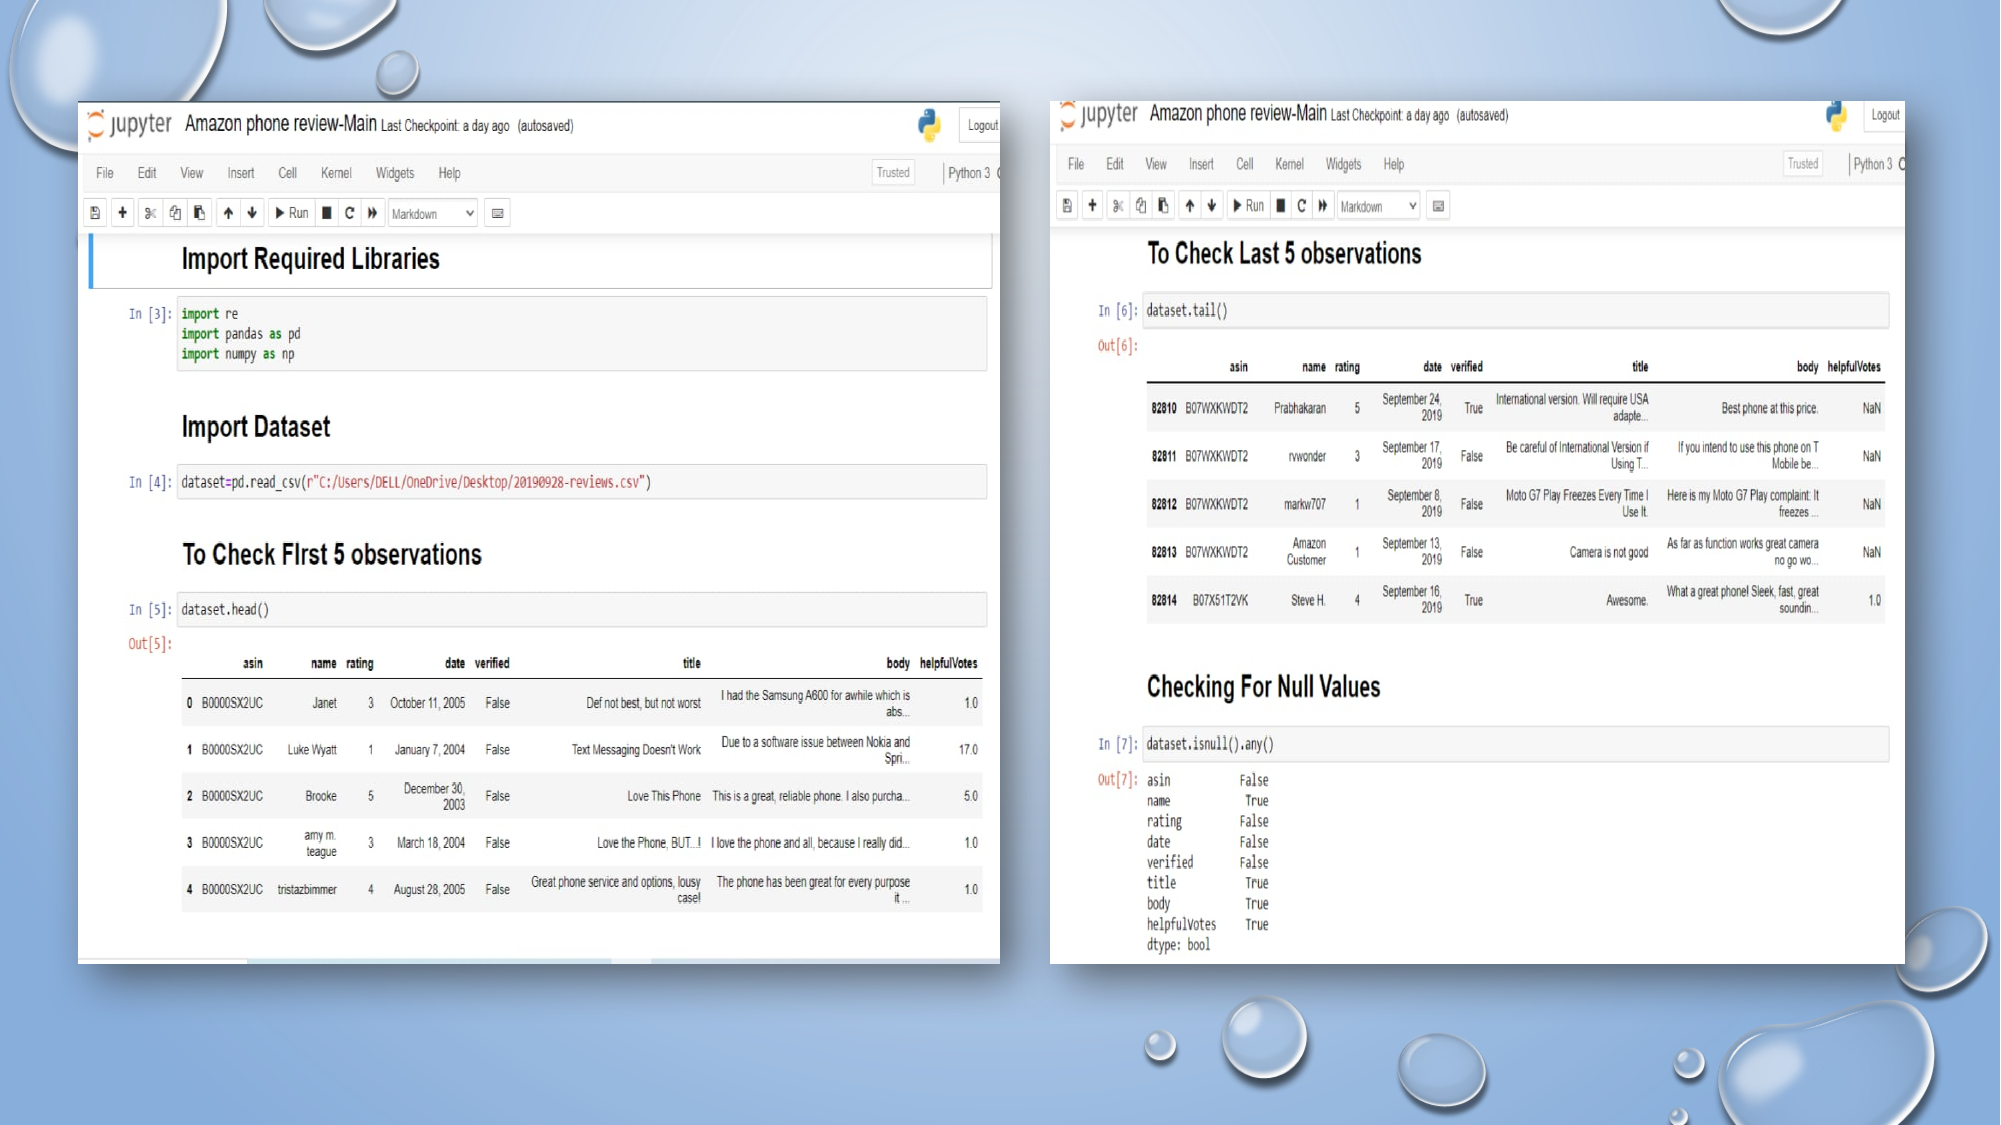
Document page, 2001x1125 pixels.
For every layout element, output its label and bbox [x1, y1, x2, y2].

picture [0, 0, 2000, 1125]
list [1049, 101, 1905, 965]
